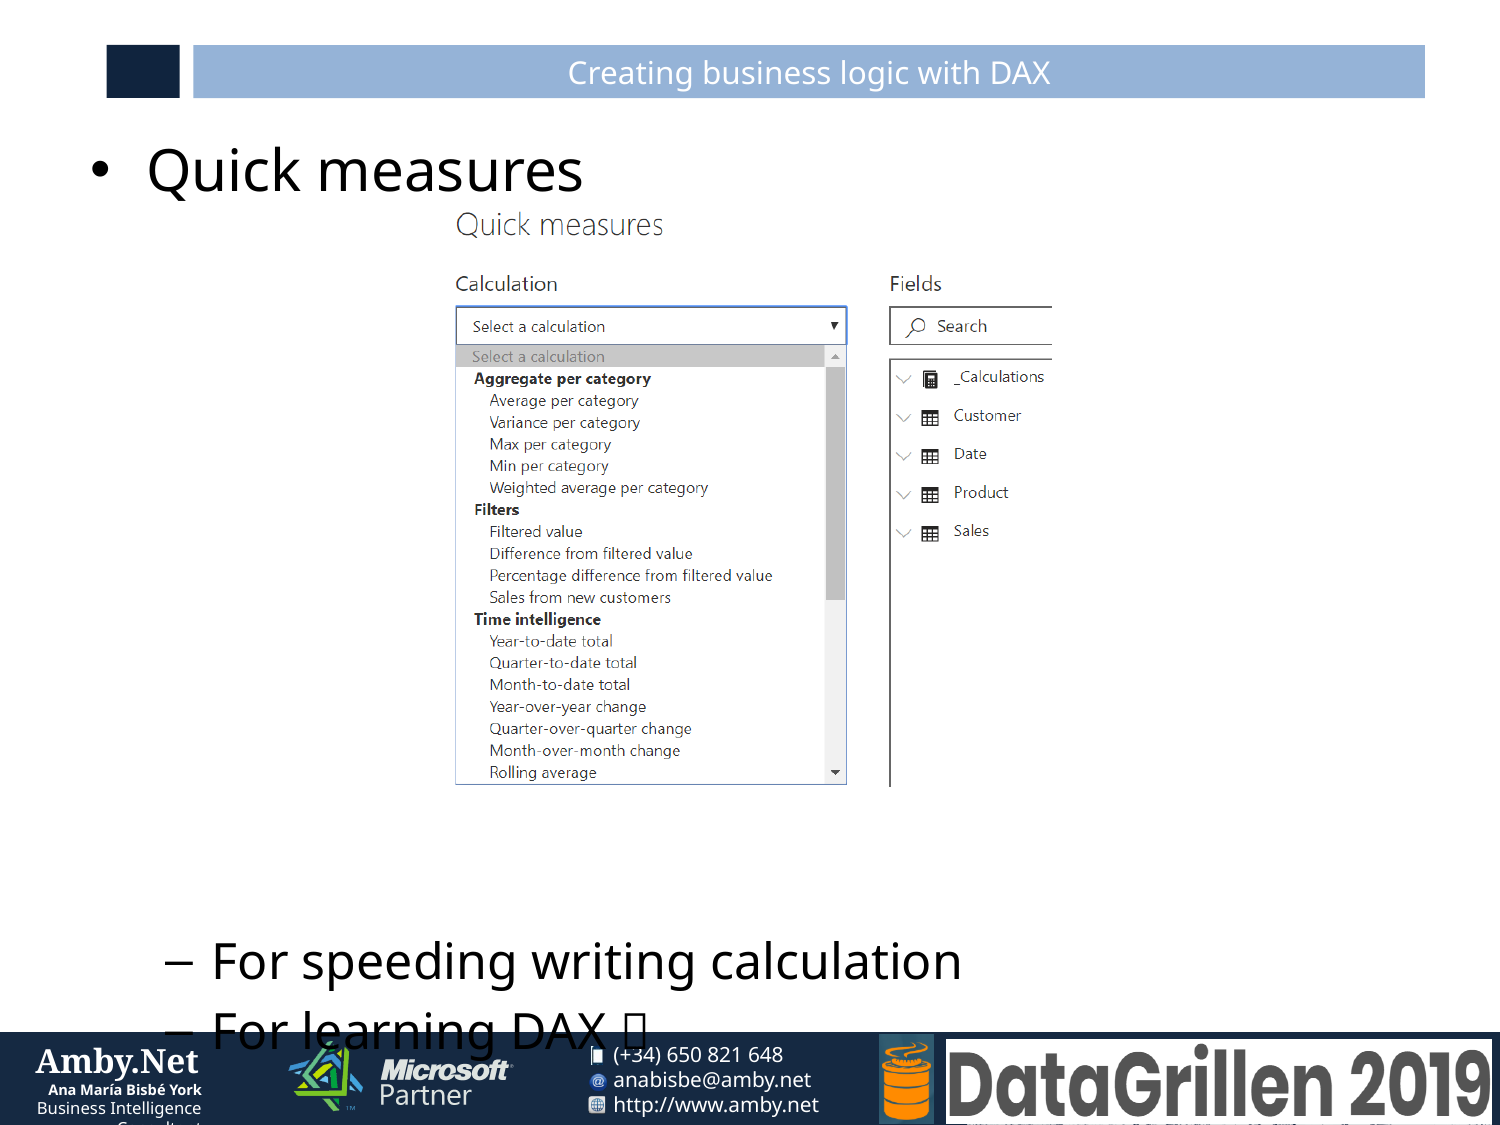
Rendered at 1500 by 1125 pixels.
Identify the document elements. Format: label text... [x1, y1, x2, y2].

list Quick measures For speeding writing calculation For learning DAX  [75, 125, 1425, 1005]
title Creating business logic with DAX [193, 45, 1425, 99]
picture [448, 204, 1052, 788]
picture [0, 1032, 1500, 1125]
